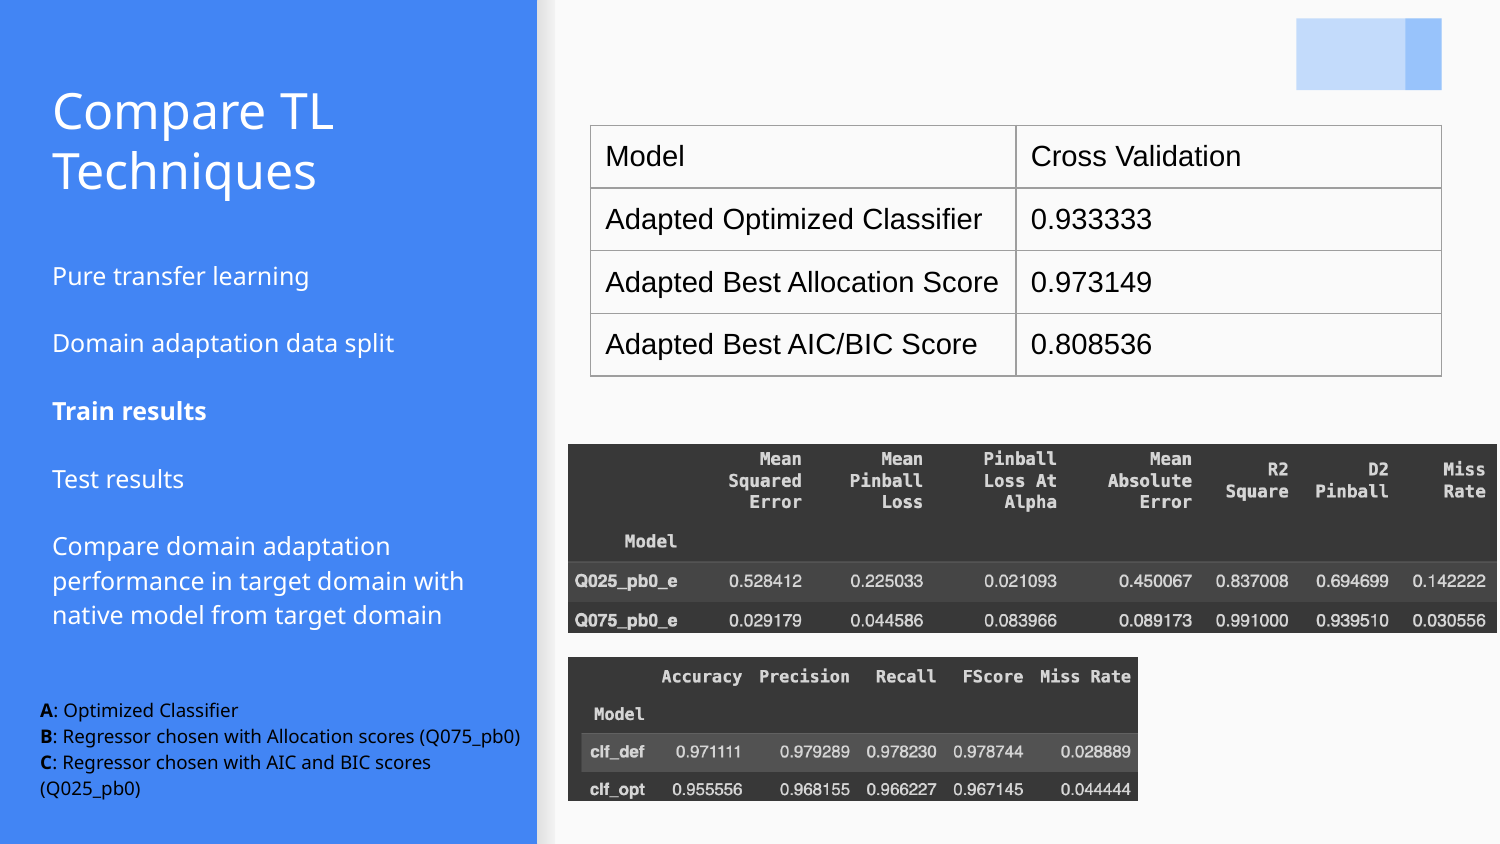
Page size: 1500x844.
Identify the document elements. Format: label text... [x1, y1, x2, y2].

picture [568, 444, 1497, 633]
table_cell 0.808536 [1017, 314, 1441, 375]
table_cell Adapted Optimized Classifier [591, 189, 1015, 250]
title Compare TL Techniques [37, 58, 498, 216]
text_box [1296, 18, 1442, 91]
table_header Cross Validation [1017, 126, 1441, 187]
list Pure transfer learning Domain adaptation data split Train results Test results Compare domain adaptation performance in target domain with native model from target domain [37, 240, 498, 680]
table_cell 0.973149 [1017, 251, 1441, 313]
table_header Model [591, 126, 1015, 187]
table_cell 0.933333 [1017, 189, 1441, 250]
picture [568, 656, 1138, 801]
text_box A: Optimized Classifier B: Regressor chosen with Allocation scores (Q075_pb0) C: Regressor chosen with AIC and BIC scores (Q025_pb0) [25, 680, 544, 814]
table_cell Adapted Best Allocation Score [591, 251, 1015, 313]
table_cell Adapted Best AIC/BIC Score [591, 314, 1015, 375]
